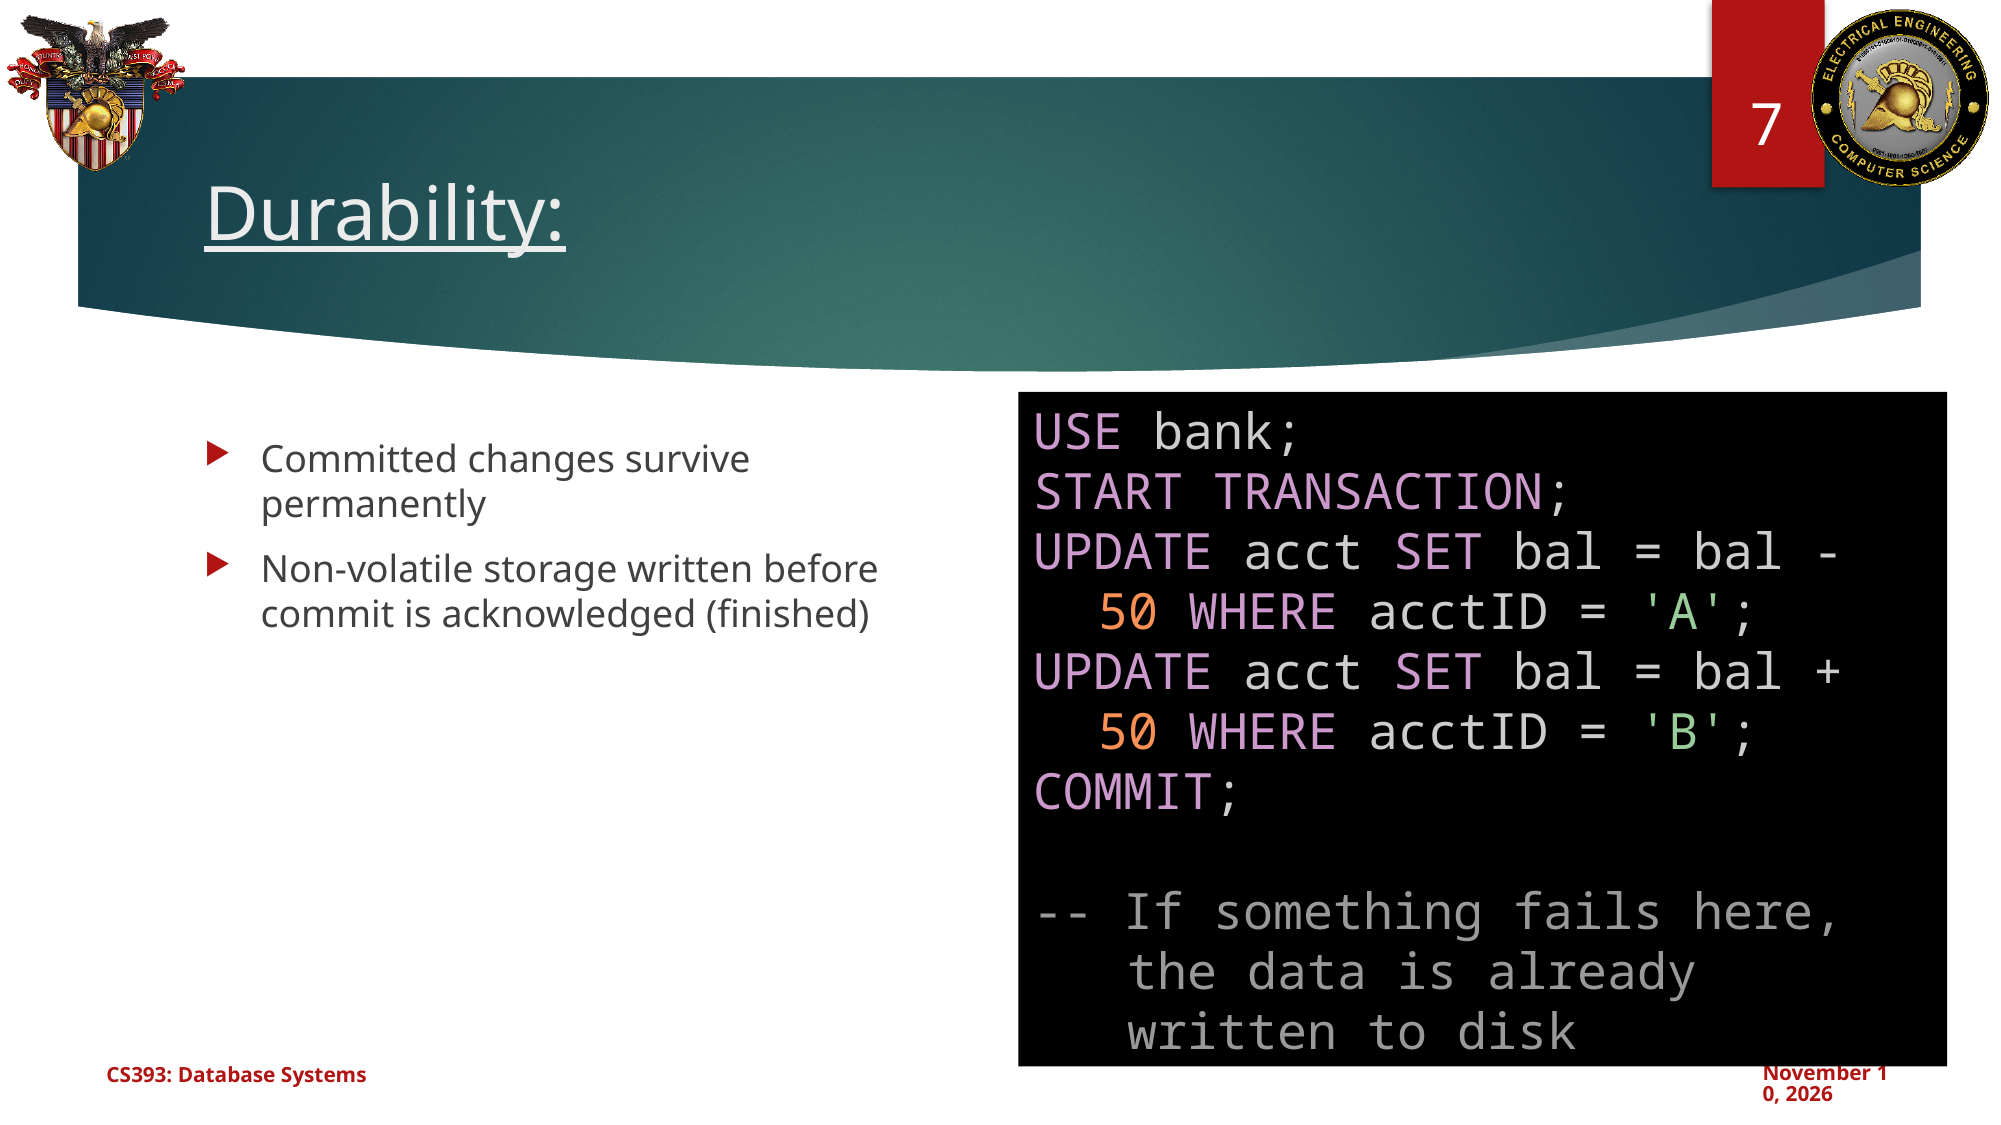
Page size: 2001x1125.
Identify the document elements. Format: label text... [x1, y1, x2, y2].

title Durability: [189, 158, 1638, 275]
footer CS393: Database Systems [91, 1048, 726, 1100]
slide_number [1747, 1067, 1910, 1099]
text_box USE bank; START TRANSACTION; UPDATE acct SET bal = bal - 50 WHERE acctID = 'A'; UPDATE acct SET bal = bal + 50 WHERE acctID = 'B'; COMMIT; -- If something fails here, the data is already written to disk [1018, 391, 1948, 1067]
list Committed changes survive permanently Non-volatile storage written before commit is acknowledged (finished) [189, 427, 982, 988]
slide_number 7 [1698, 48, 1836, 175]
picture [1809, 7, 1990, 188]
picture [7, 3, 185, 184]
